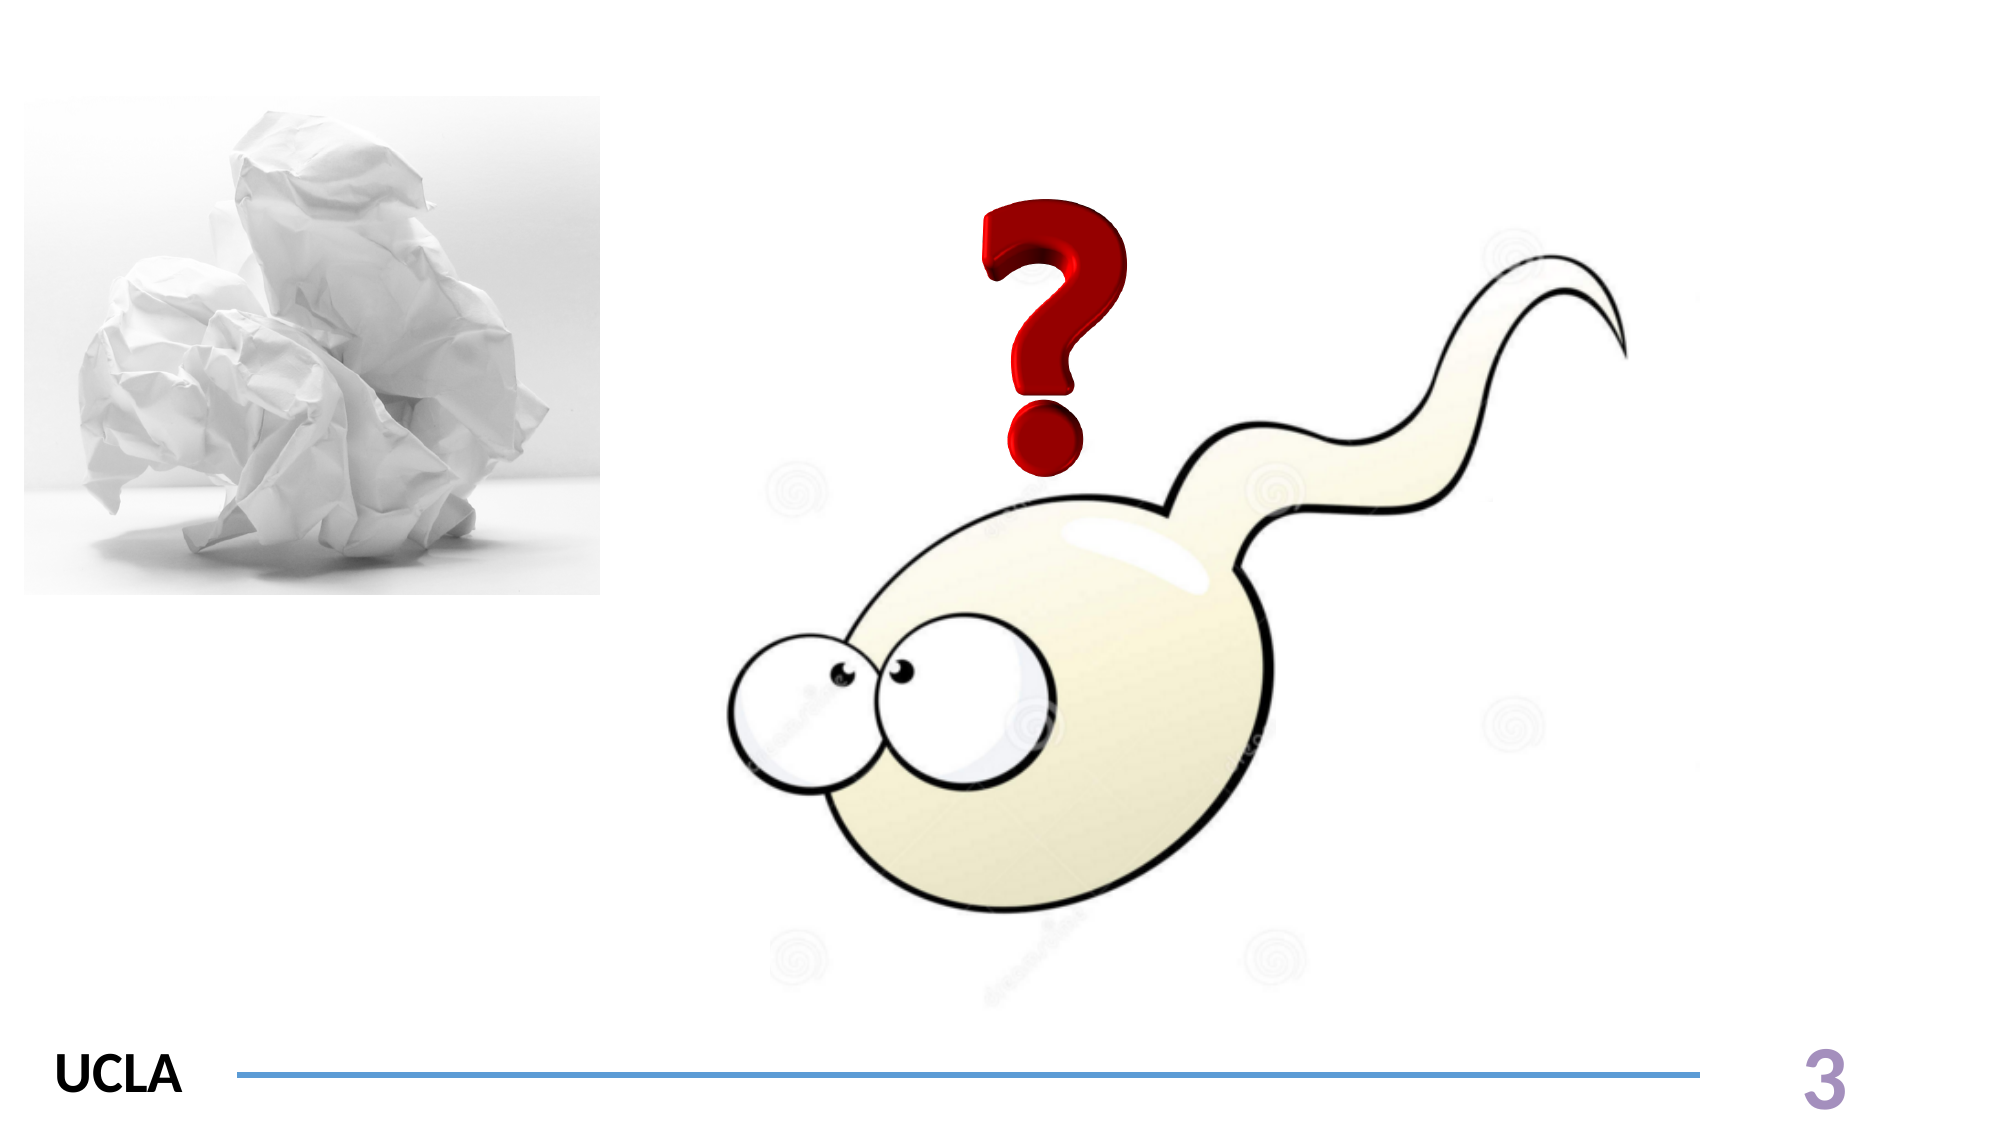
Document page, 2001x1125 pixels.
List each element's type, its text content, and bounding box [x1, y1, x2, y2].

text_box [599, 124, 1700, 1025]
slide_number 3 [1412, 1042, 1863, 1103]
picture [24, 96, 600, 595]
